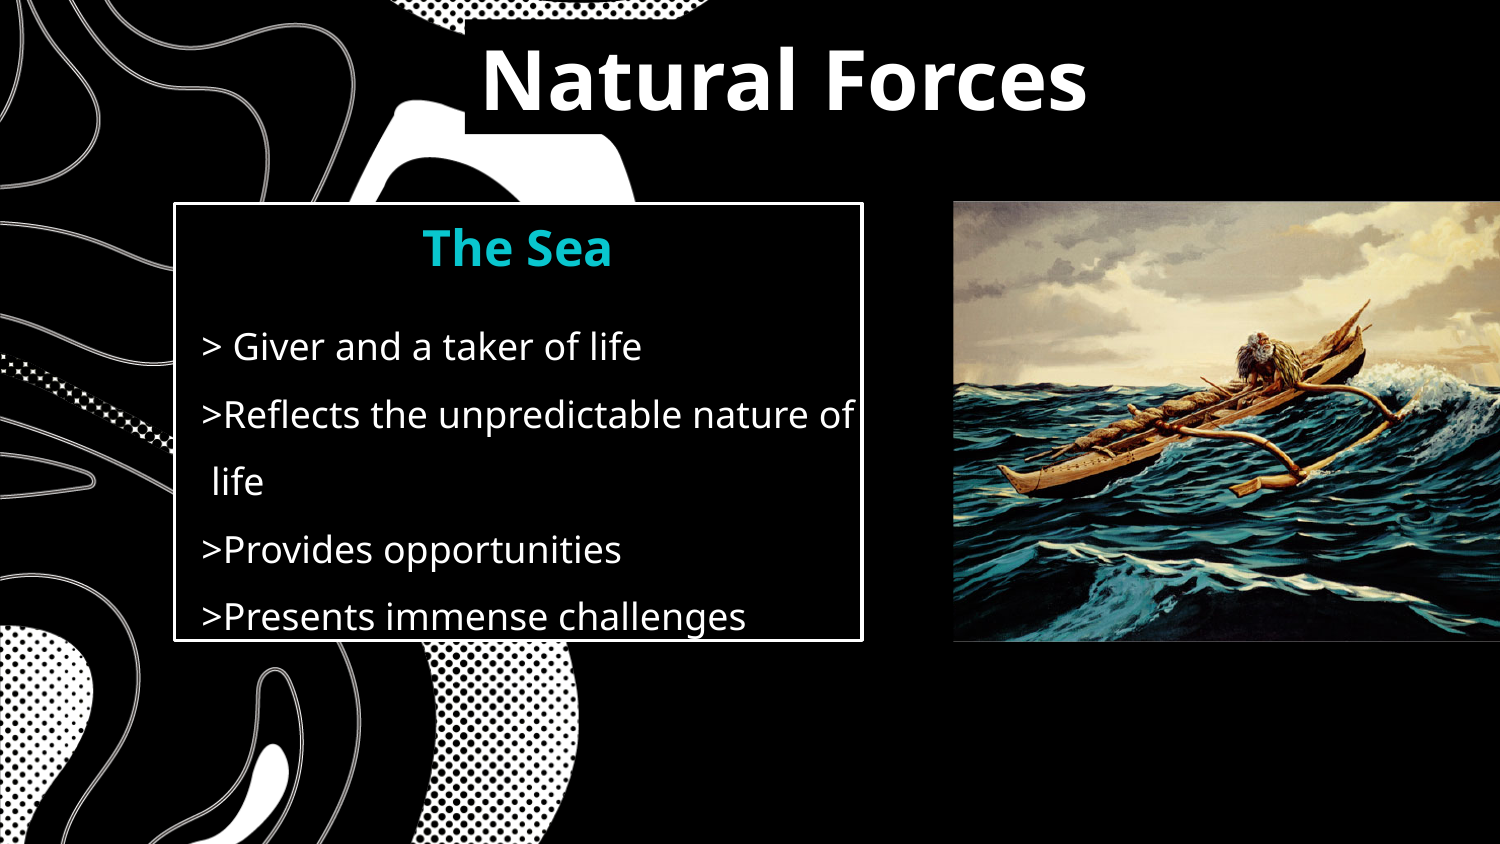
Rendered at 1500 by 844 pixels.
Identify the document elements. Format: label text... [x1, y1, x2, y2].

picture [0, 0, 758, 844]
title The Sea [186, 201, 850, 285]
text_box Natural Forces [464, 19, 1129, 135]
picture [953, 201, 1500, 643]
subtitle > Giver and a taker of life >Reflects the unpredictable nature of life >Provides opportunities >Presents immense challenges [186, 285, 889, 642]
